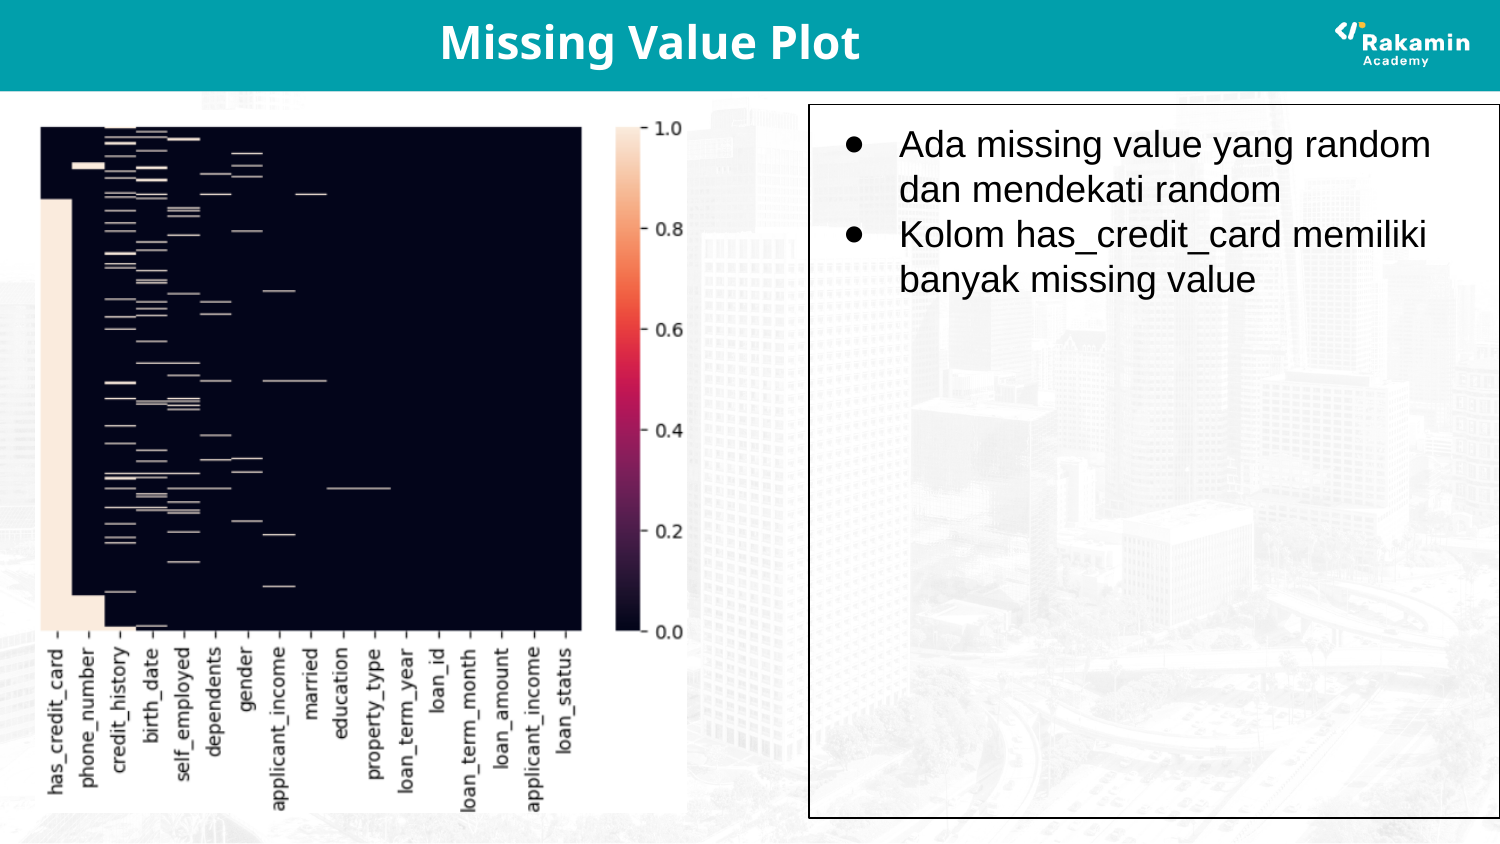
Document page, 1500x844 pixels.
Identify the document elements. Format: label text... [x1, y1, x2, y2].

picture [0, 0, 1500, 844]
title Missing Value Plot [0, 0, 1301, 92]
text_box Ada missing value yang random dan mendekati random Kolom has_credit_card memiliki banyak missing value [809, 104, 1500, 818]
